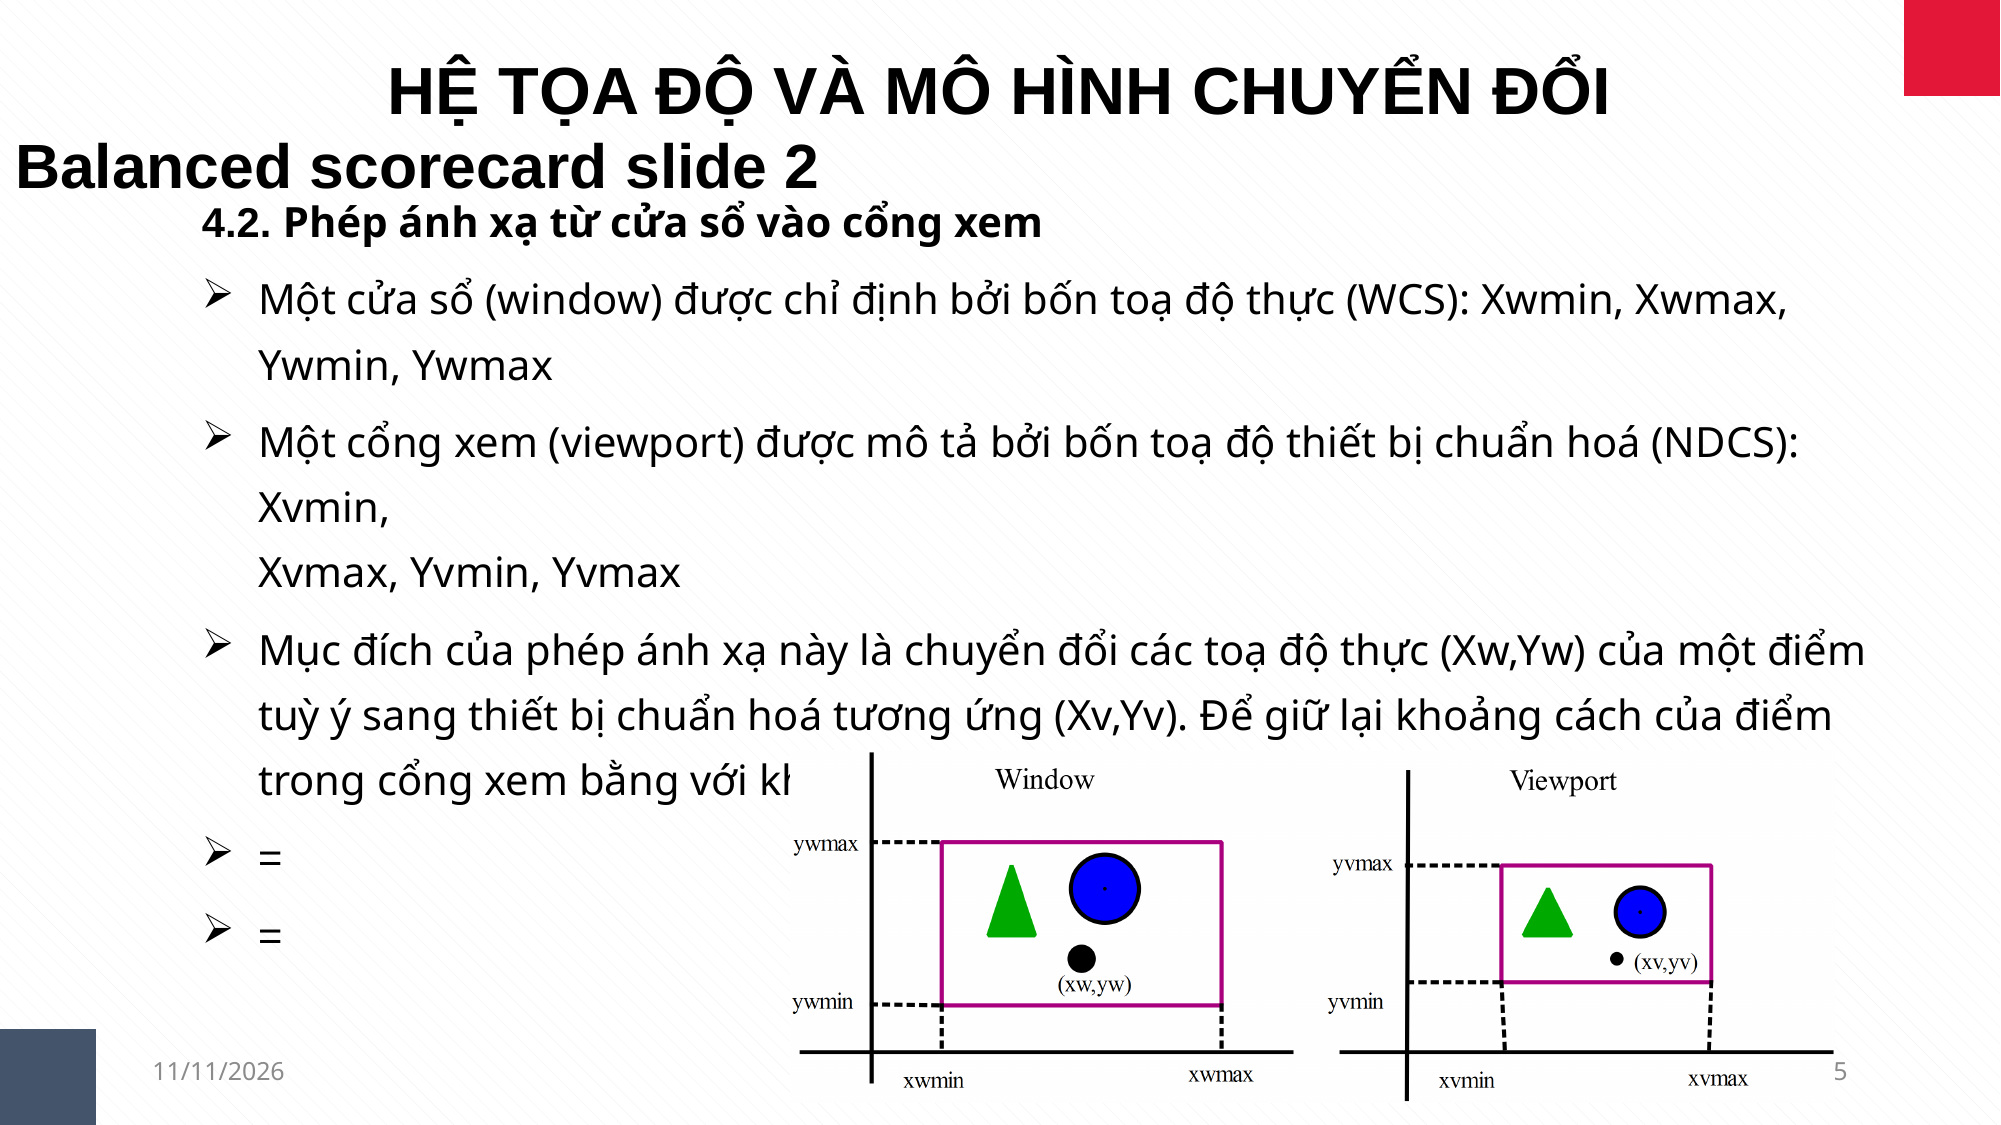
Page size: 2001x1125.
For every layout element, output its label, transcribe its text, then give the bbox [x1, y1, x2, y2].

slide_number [137, 1042, 588, 1103]
slide_number 5 [1835, 1042, 1863, 1103]
text_box [1903, 0, 2000, 97]
title Balanced scorecard slide 2 [0, 59, 1725, 278]
picture [790, 750, 1835, 1103]
text_box [0, 1028, 97, 1125]
text_box HỆ TỌA ĐỘ VÀ MÔ HÌNH CHUYỂN ĐỔI [240, 48, 1760, 129]
